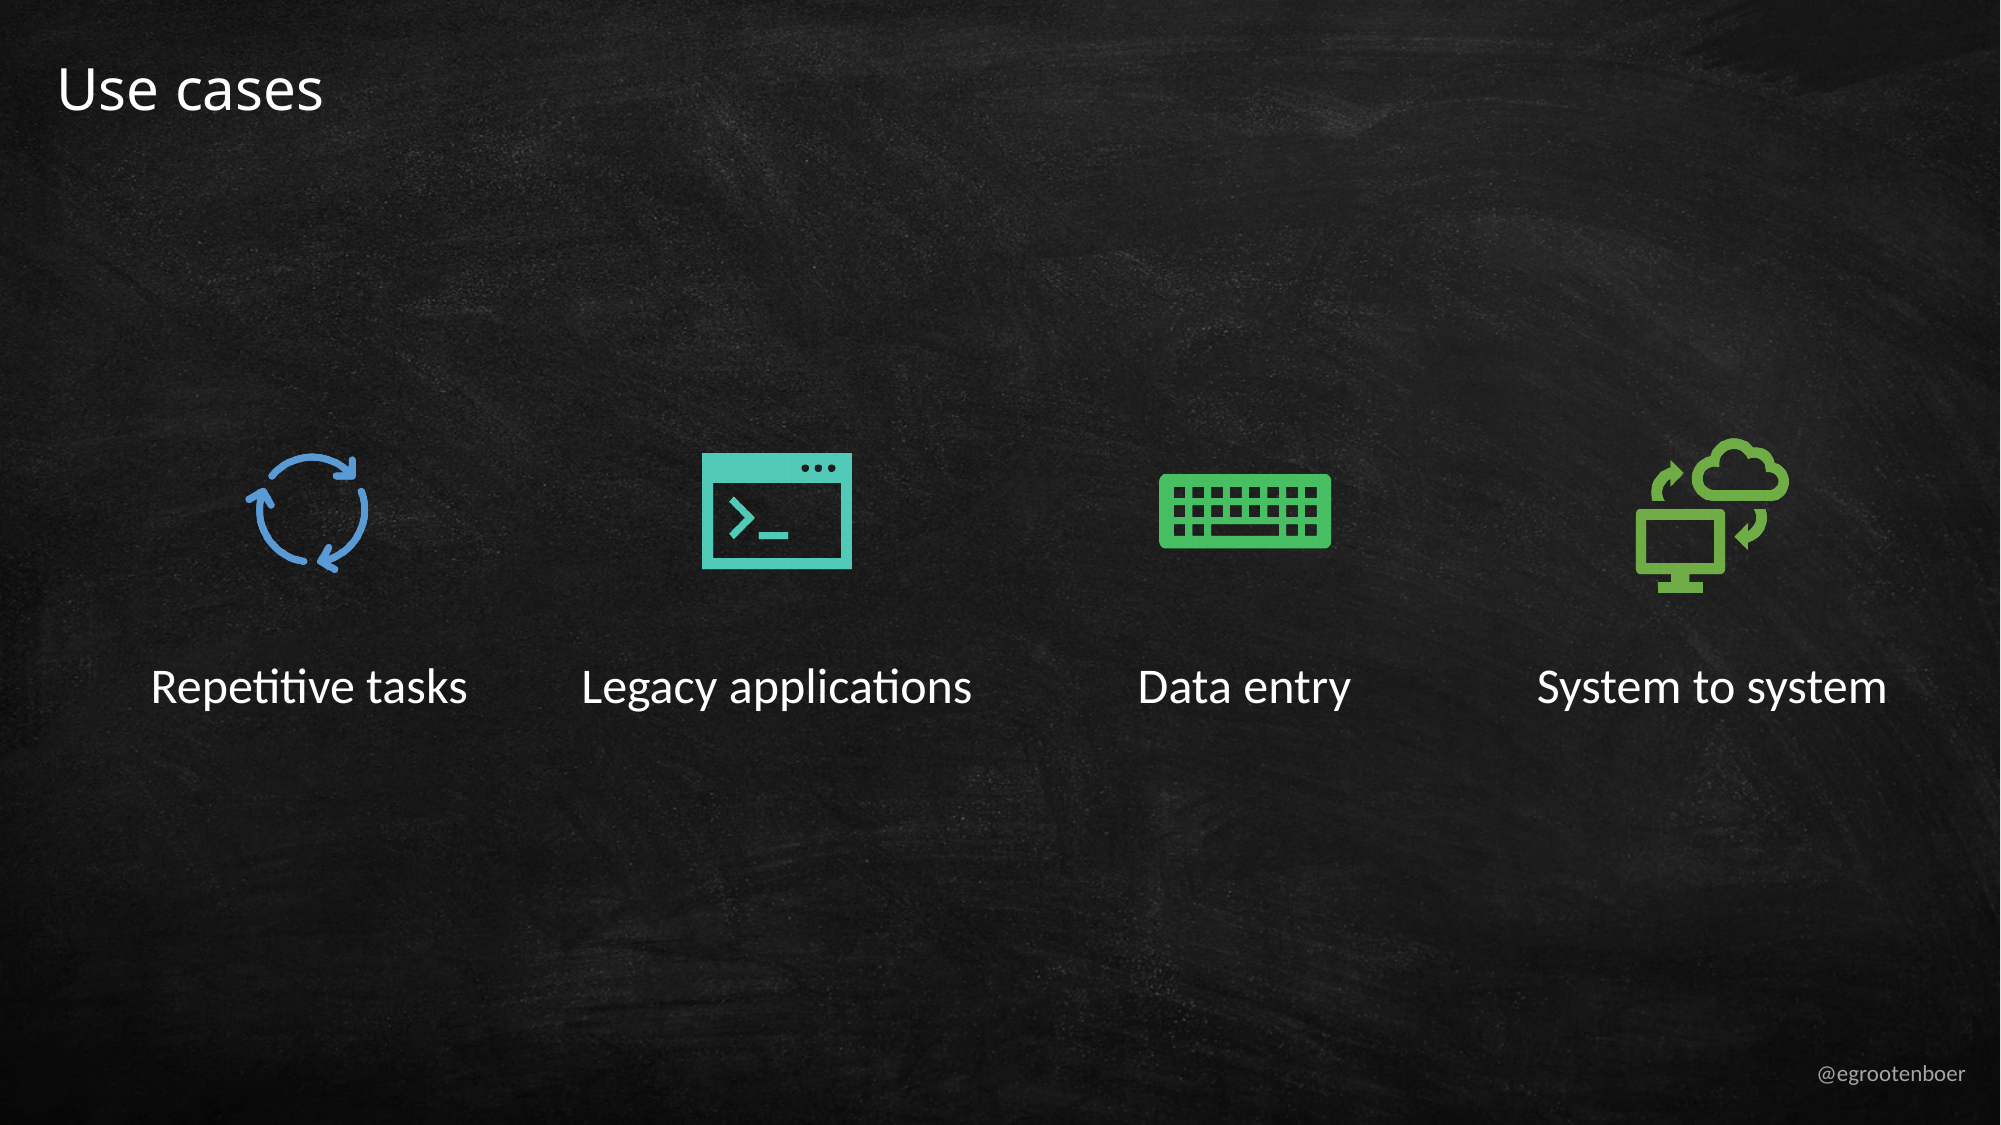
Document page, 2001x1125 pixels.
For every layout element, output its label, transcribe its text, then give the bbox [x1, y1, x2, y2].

picture [0, 0, 2001, 1125]
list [41, 180, 1981, 1014]
title Use cases [41, 12, 1981, 172]
